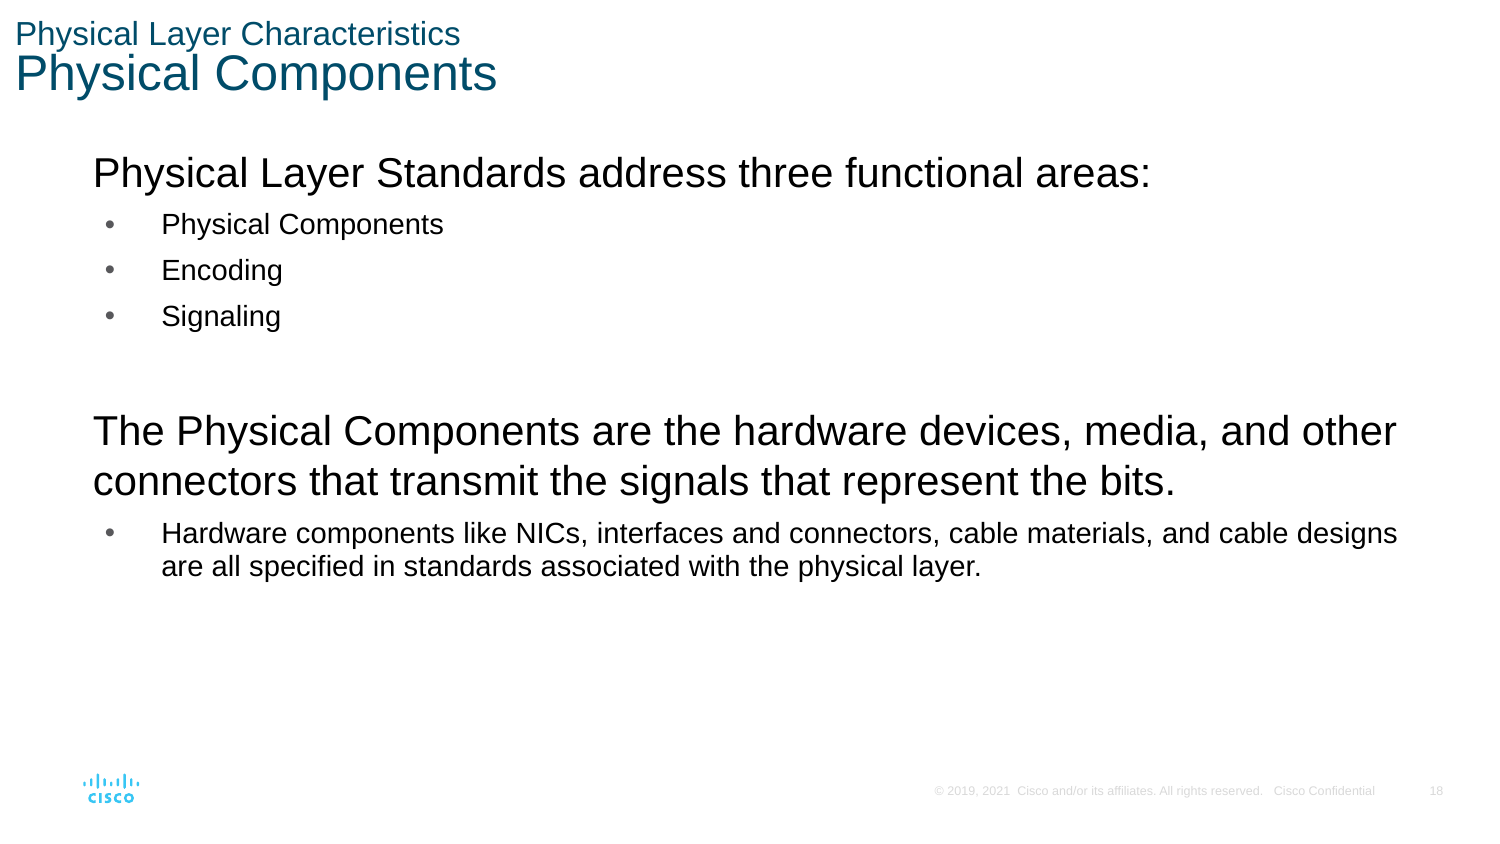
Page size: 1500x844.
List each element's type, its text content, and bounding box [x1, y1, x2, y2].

title Physical Layer Characteristics Physical Components [0, 0, 1369, 121]
list Physical Layer Standards address three functional areas: Physical Components Encoding Signaling The Physical Components are the hardware devices, media, and other connectors that transmit the signals that represent the bits. Hardware components like NICs, interfaces and connectors, cable materials, and cable designs are all specified in standards associated with the physical layer. [77, 138, 1437, 726]
